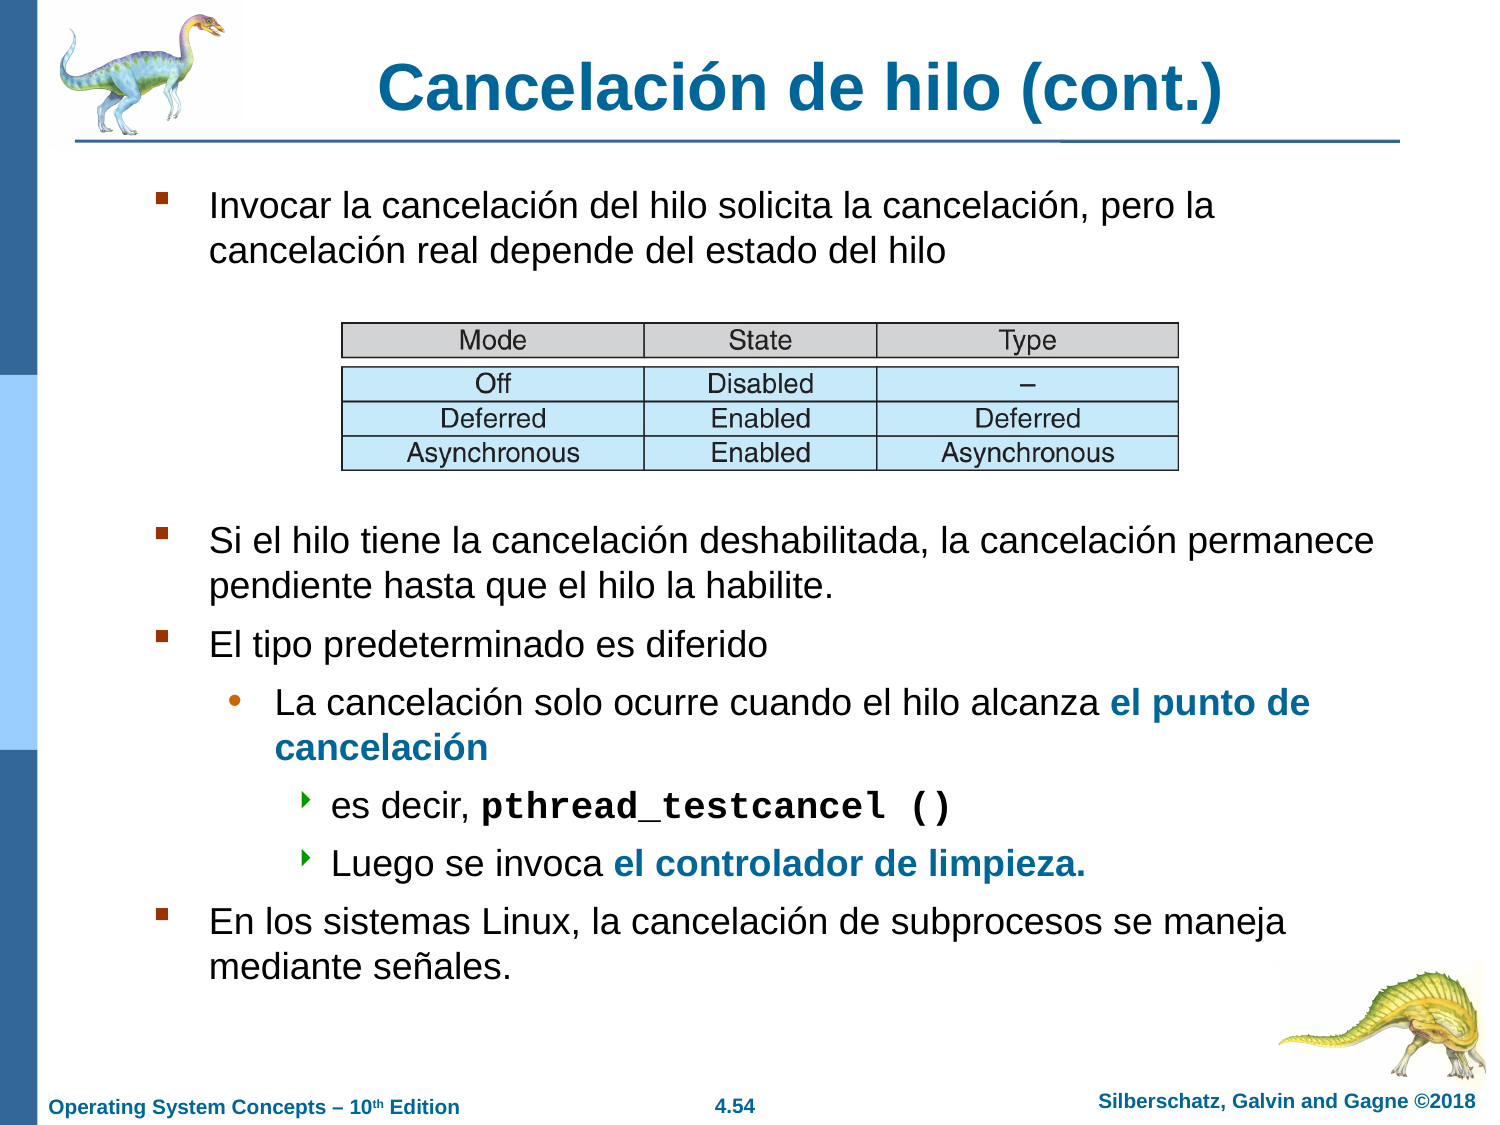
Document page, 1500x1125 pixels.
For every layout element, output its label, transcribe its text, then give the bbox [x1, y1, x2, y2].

picture [1275, 959, 1486, 1090]
picture [341, 321, 1179, 471]
list Invocar la cancelación del hilo solicita la cancelación, pero la cancelación real depende del estado del hilo Si el hilo tiene la cancelación deshabilitada, la cancelación permanece pendiente hasta que el hilo la habilite. El tipo predeterminado es diferido La cancelación solo ocurre cuando el hilo alcanza el punto de cancelación es decir, pthread_testcancel () Luego se invoca el controlador de limpieza. En los sistemas Linux, la cancelación de subprocesos se maneja mediante señales. [137, 173, 1407, 988]
picture [46, 0, 243, 149]
title Cancelación de hilo (cont.) [177, 36, 1425, 132]
